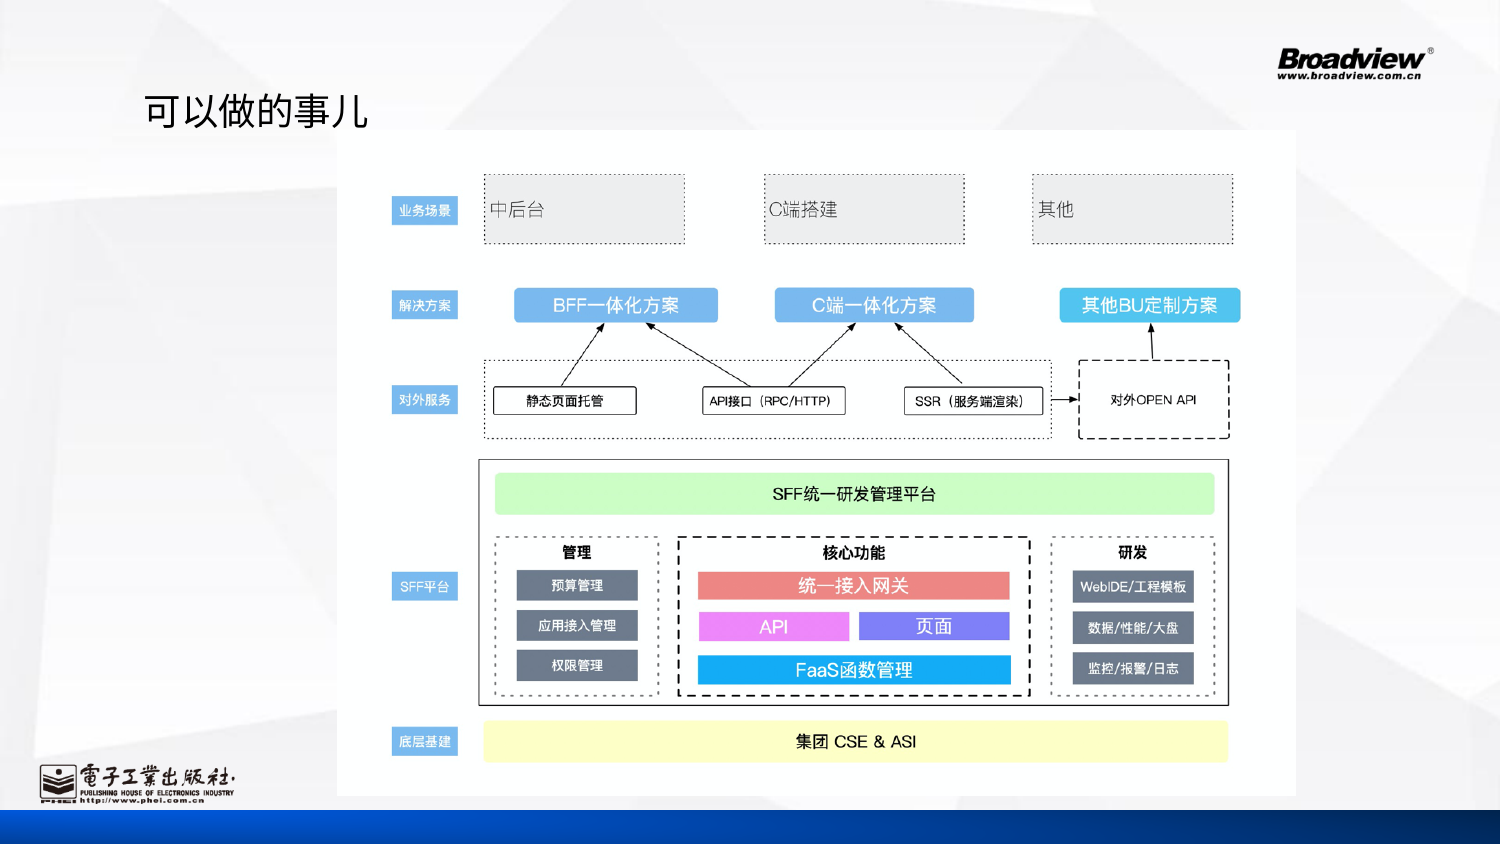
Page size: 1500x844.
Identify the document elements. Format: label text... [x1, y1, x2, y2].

text_box 可以做的事儿 [129, 80, 384, 140]
picture [0, 0, 1500, 844]
